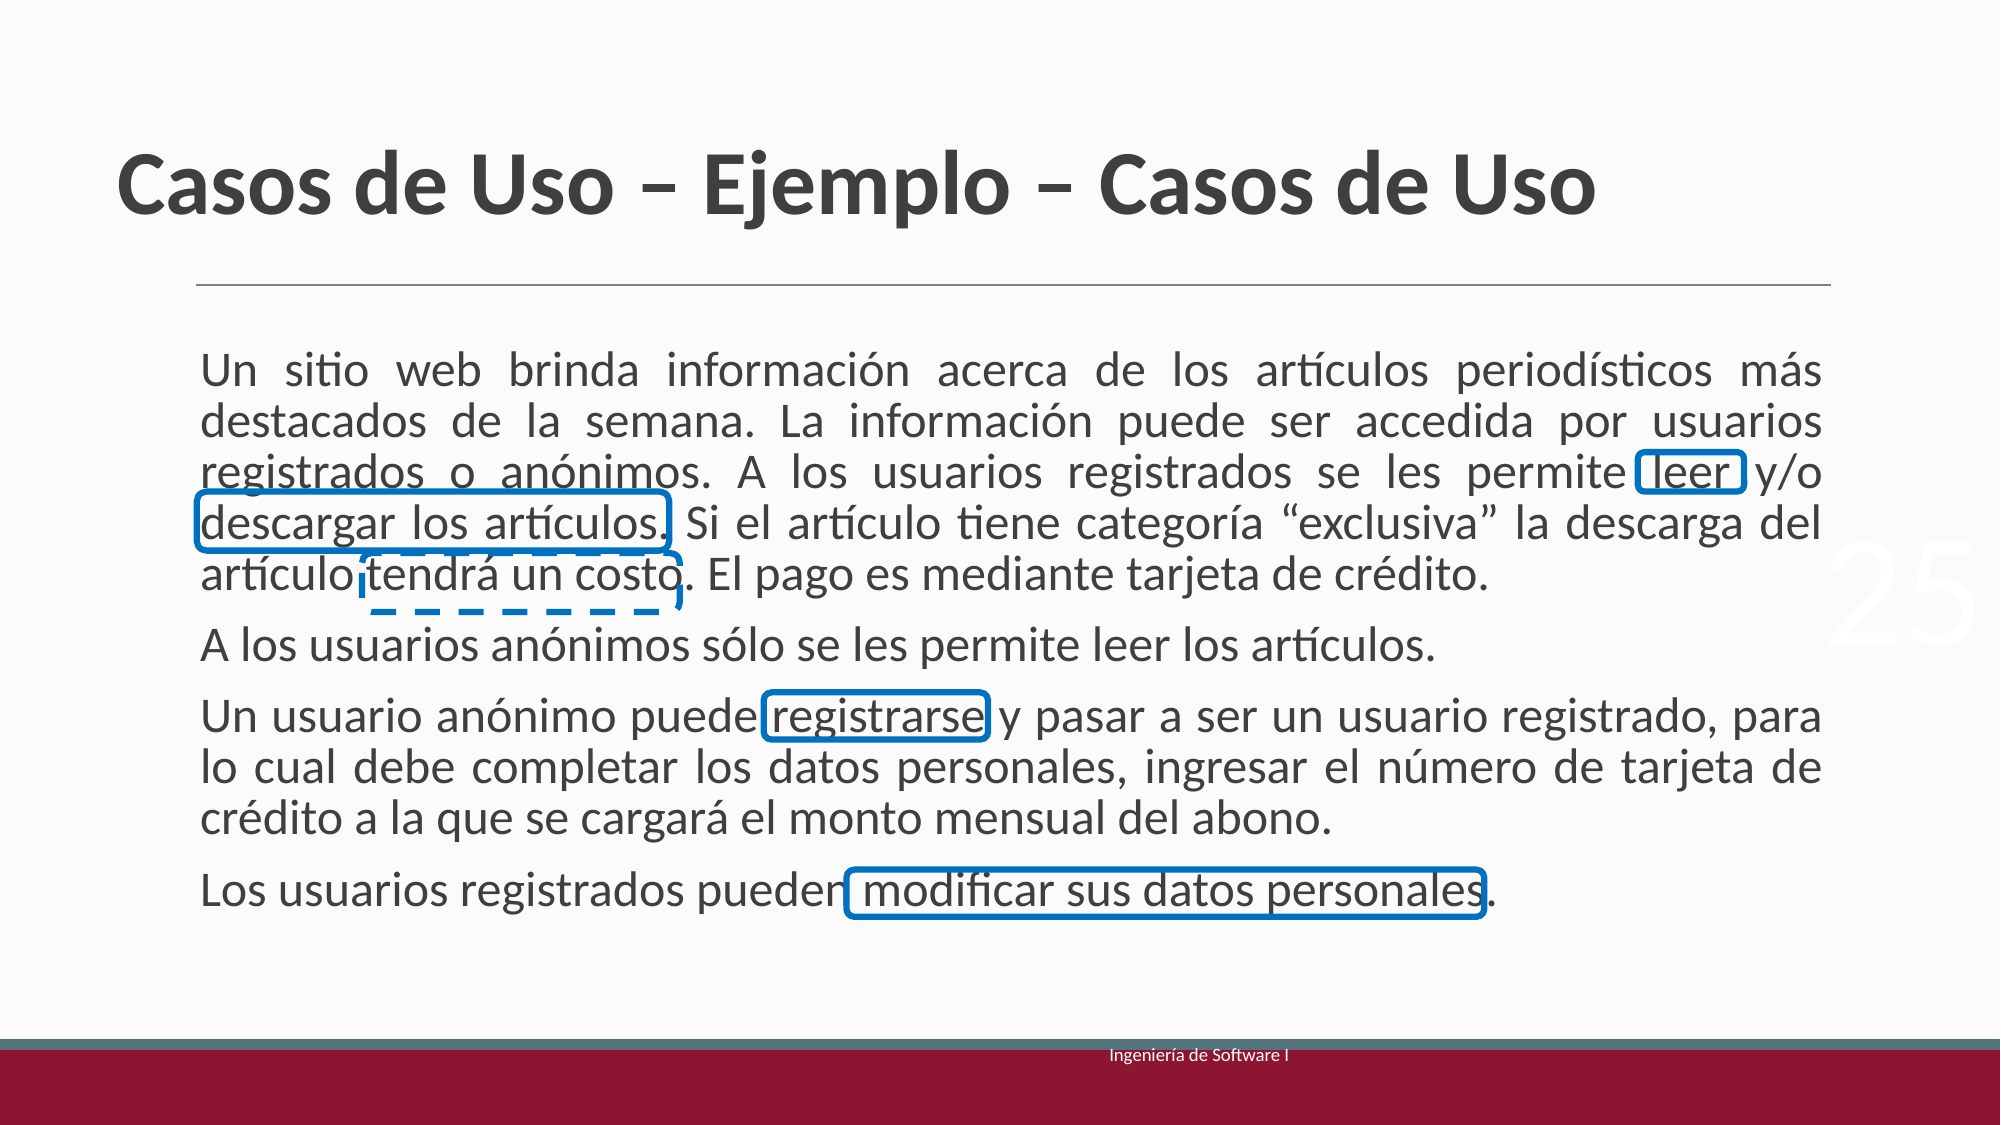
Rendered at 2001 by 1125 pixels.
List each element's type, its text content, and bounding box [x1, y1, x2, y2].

text_box [1637, 452, 1745, 492]
text_box [362, 552, 680, 612]
list Un sitio web brinda información acerca de los artículos periodísticos más destacados de la semana. La información puede ser accedida por usuarios registrados o anónimos. A los usuarios registrados se les permite leer y/o descargar los artículos. Si el artículo tiene categoría “exclusiva” la descarga del artículo tendrá un costo. El pago es mediante tarjeta de crédito. A los usuarios anónimos sólo se les permite leer los artículos. Un usuario anónimo puede registrarse y pasar a ser un usuario registrado, para lo cual debe completar los datos personales, ingresar el número de tarjeta de crédito a la que se cargará el monto mensual del abono. Los usuarios registrados pueden modificar sus datos personales. [184, 338, 1839, 999]
text_box [763, 692, 989, 740]
text_box [196, 491, 670, 551]
text_box [846, 869, 1485, 917]
slide_number 25 [1520, 456, 2000, 686]
title Casos de Uso – Ejemplo – Casos de Uso [102, 81, 1875, 291]
footer Ingeniería de Software I [1094, 1034, 1867, 1095]
